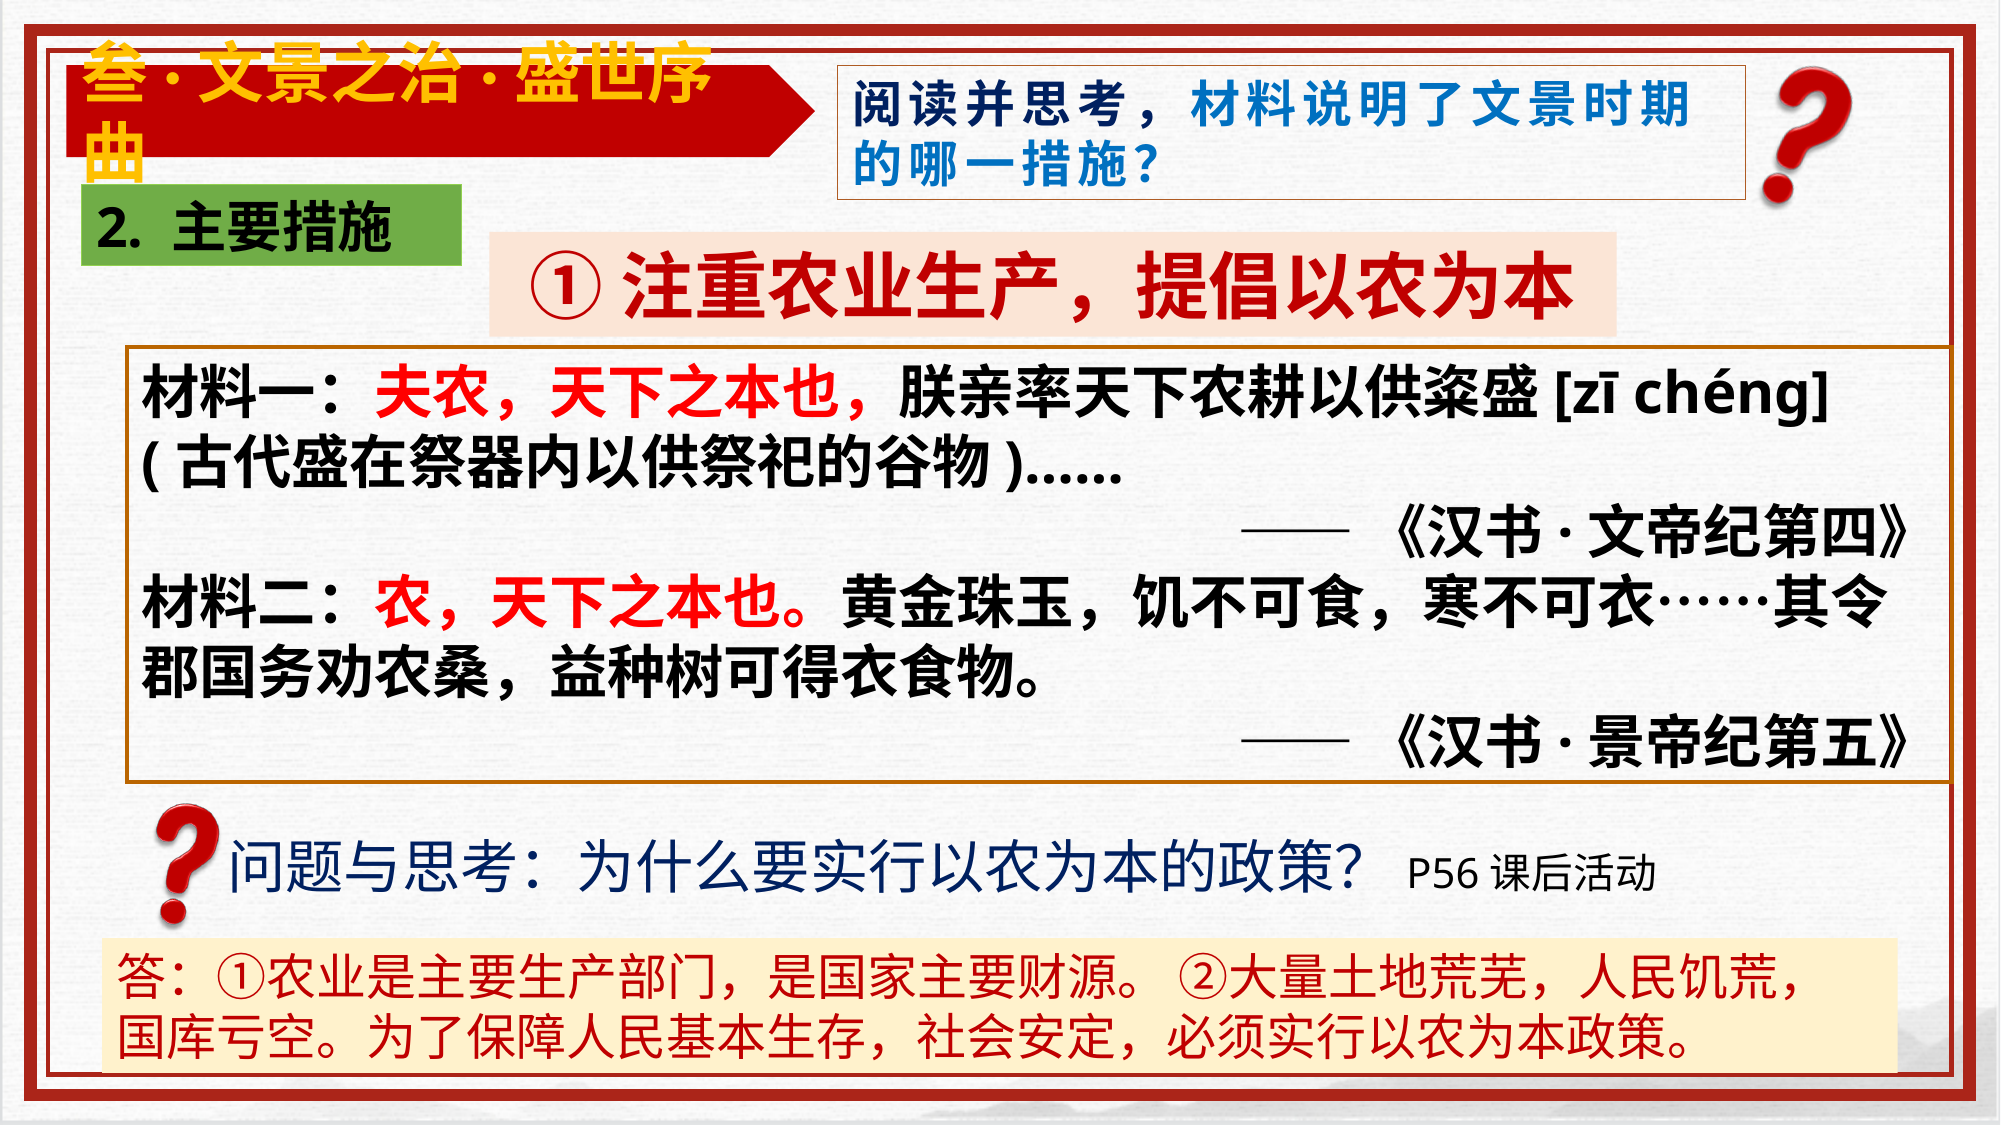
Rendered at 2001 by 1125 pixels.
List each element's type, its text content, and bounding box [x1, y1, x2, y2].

text_box 叁·文景之治·盛世序曲 [65, 64, 817, 159]
text_box 问题与思考：为什么要实行以农为本的政策？P56课后活动 [248, 822, 1725, 908]
text_box 答：①农业是主要生产部门，是国家主要财源。 ②大量土地荒芜，人民饥荒， 国库亏空。为了保障人民基本生存，社会安定，必须实行以农为本政策。 [102, 938, 1898, 1073]
text_box 材料一：夫农，天下之本也，朕亲率天下农耕以供粢盛[zī chéng] (古代盛在祭器内以供祭祀的谷物)…… ——《汉书·文帝纪第四》 材料二：农，天下之本也。黄金珠玉，饥不可食，寒不可衣……其令郡国务劝农桑，益种树可得衣食物。 ——《汉书·景帝纪第五》 [126, 347, 1952, 783]
text_box ①注重农业生产，提倡以农为本 [489, 231, 1617, 337]
picture [0, 0, 2001, 1125]
text_box 2. 主要措施 [81, 184, 462, 266]
text_box [47, 50, 1953, 1075]
text_box [29, 29, 1970, 1096]
text_box 阅读并思考，材料说明了文景时期 的哪一措施？ [837, 65, 1746, 200]
